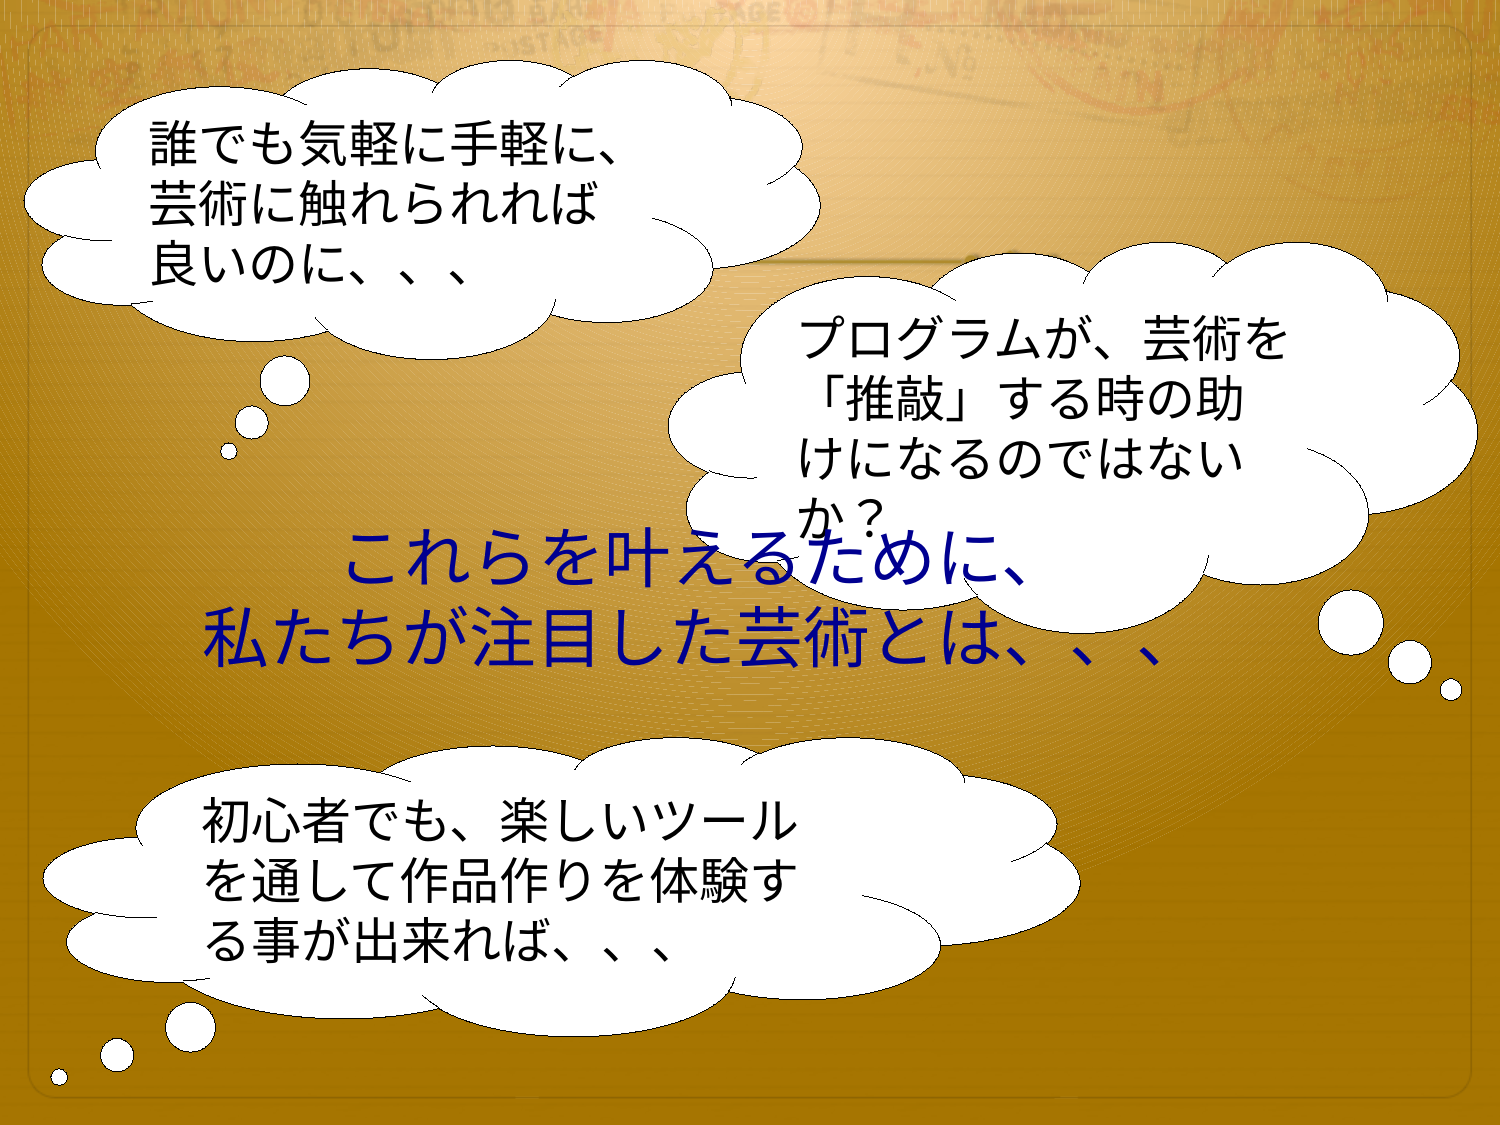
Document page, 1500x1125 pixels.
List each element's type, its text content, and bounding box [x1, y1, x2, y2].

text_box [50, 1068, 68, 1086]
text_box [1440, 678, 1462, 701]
text_box プログラムが、芸術を「推敲」する時の助けになるのではないか？ [1318, 589, 1384, 656]
text_box 誰でも気軽に手軽に、芸術に触れられれば良いのに、、、 [260, 355, 310, 406]
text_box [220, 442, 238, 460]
picture [0, 0, 1500, 1125]
text_box 誰でも気軽に手軽に、芸術に触れられれば良いのに、、、 [235, 405, 269, 440]
text_box 誰でも気軽に手軽に、芸術に触れられれば良いのに、、、 [23, 60, 821, 360]
text_box 初心者でも、楽しいツールを通して作品作りを体験する事が出来れば、、、 [100, 1038, 134, 1072]
text_box 初心者でも、楽しいツールを通して作品作りを体験する事が出来れば、、、 [42, 737, 1081, 1037]
text_box プログラムが、芸術を「推敲」する時の助けになるのではないか？ [1388, 640, 1432, 684]
text_box プログラムが、芸術を「推敲」する時の助けになるのではないか？ [668, 242, 1478, 586]
text_box 初心者でも、楽しいツールを通して作品作りを体験する事が出来れば、、、 [165, 1002, 216, 1053]
text_box これらを叶えるために、 私たちが注目した芸術とは、、、 [150, 508, 1256, 683]
